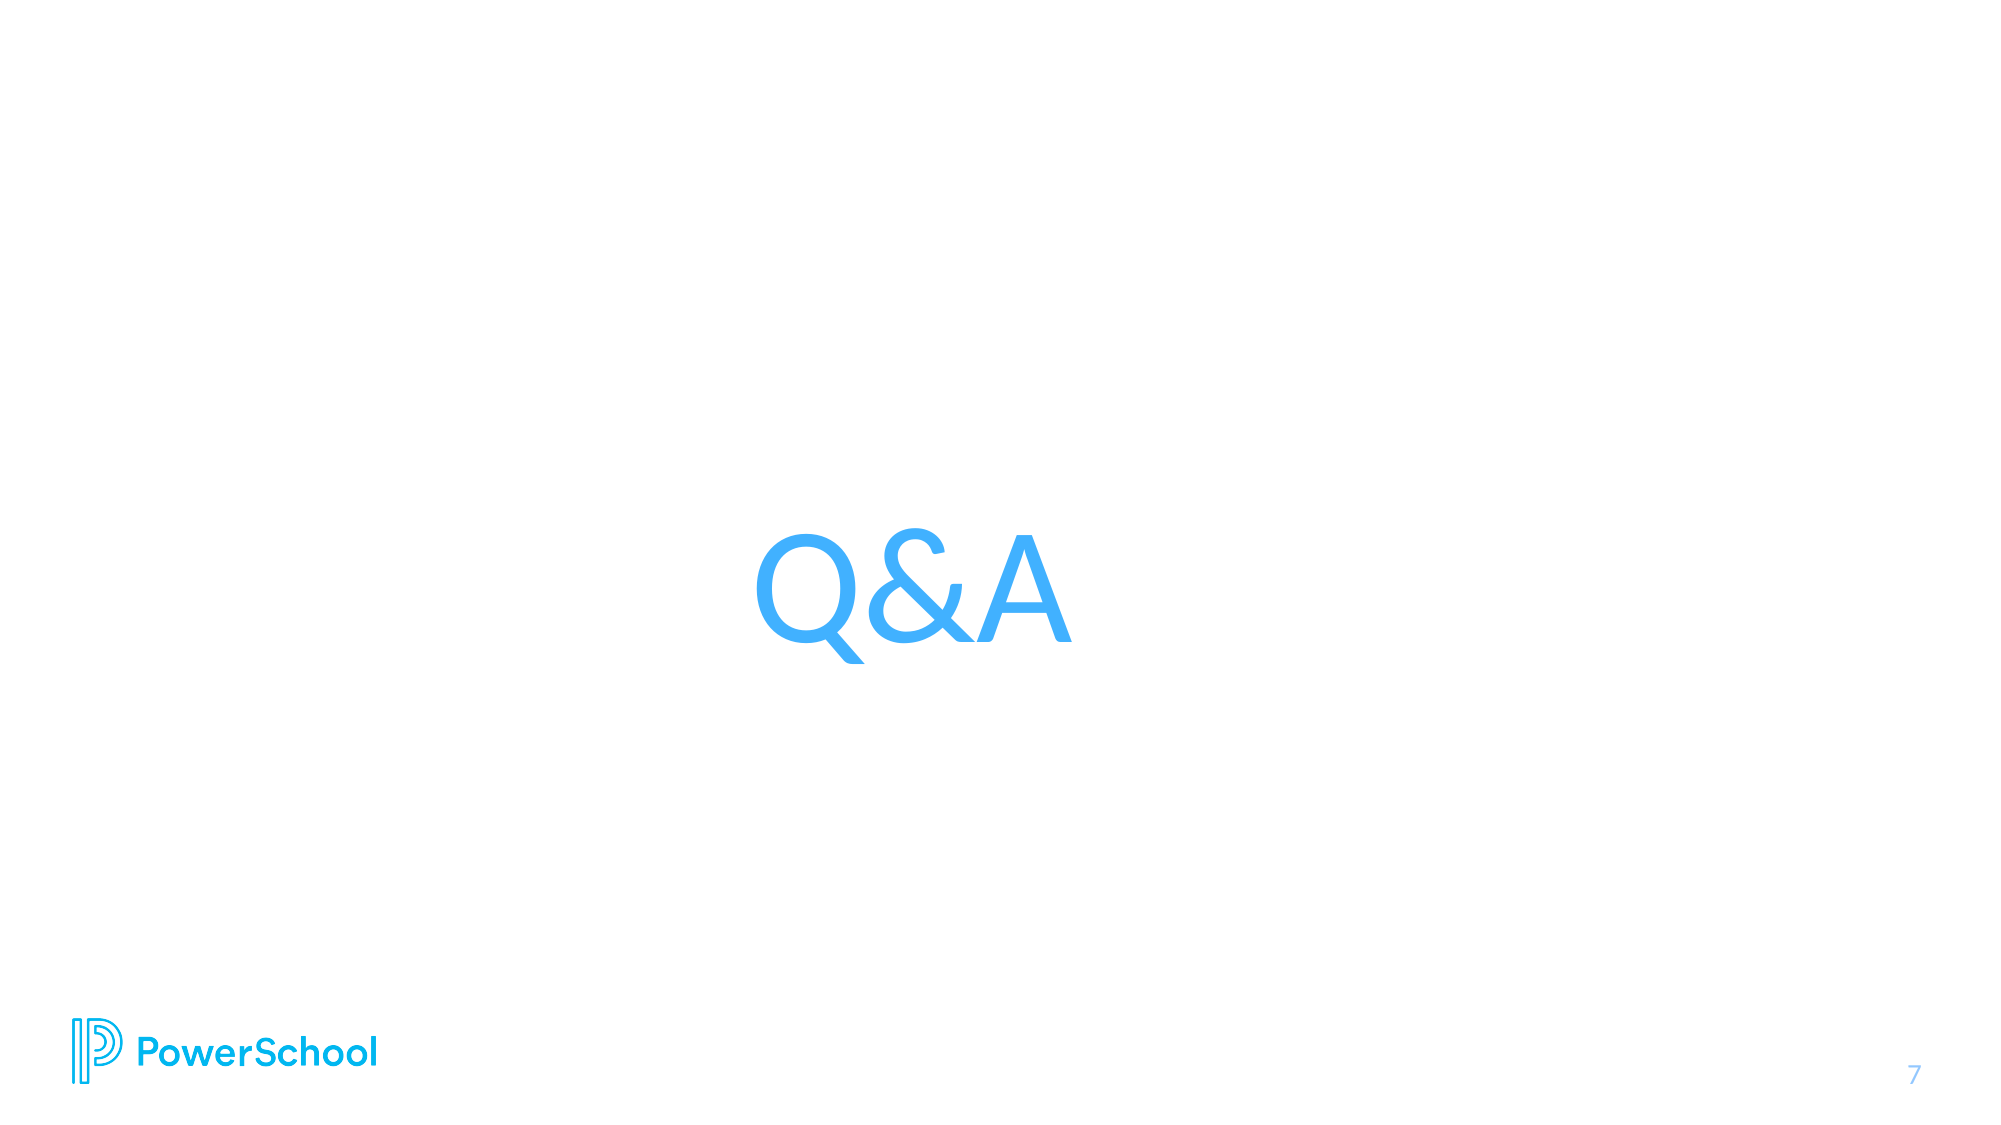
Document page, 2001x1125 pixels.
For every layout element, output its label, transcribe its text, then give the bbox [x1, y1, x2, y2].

picture [75, 1022, 79, 1084]
text_box Q&A [457, 467, 1365, 683]
slide_number 7 [1737, 1042, 1937, 1103]
picture [90, 1018, 376, 1084]
